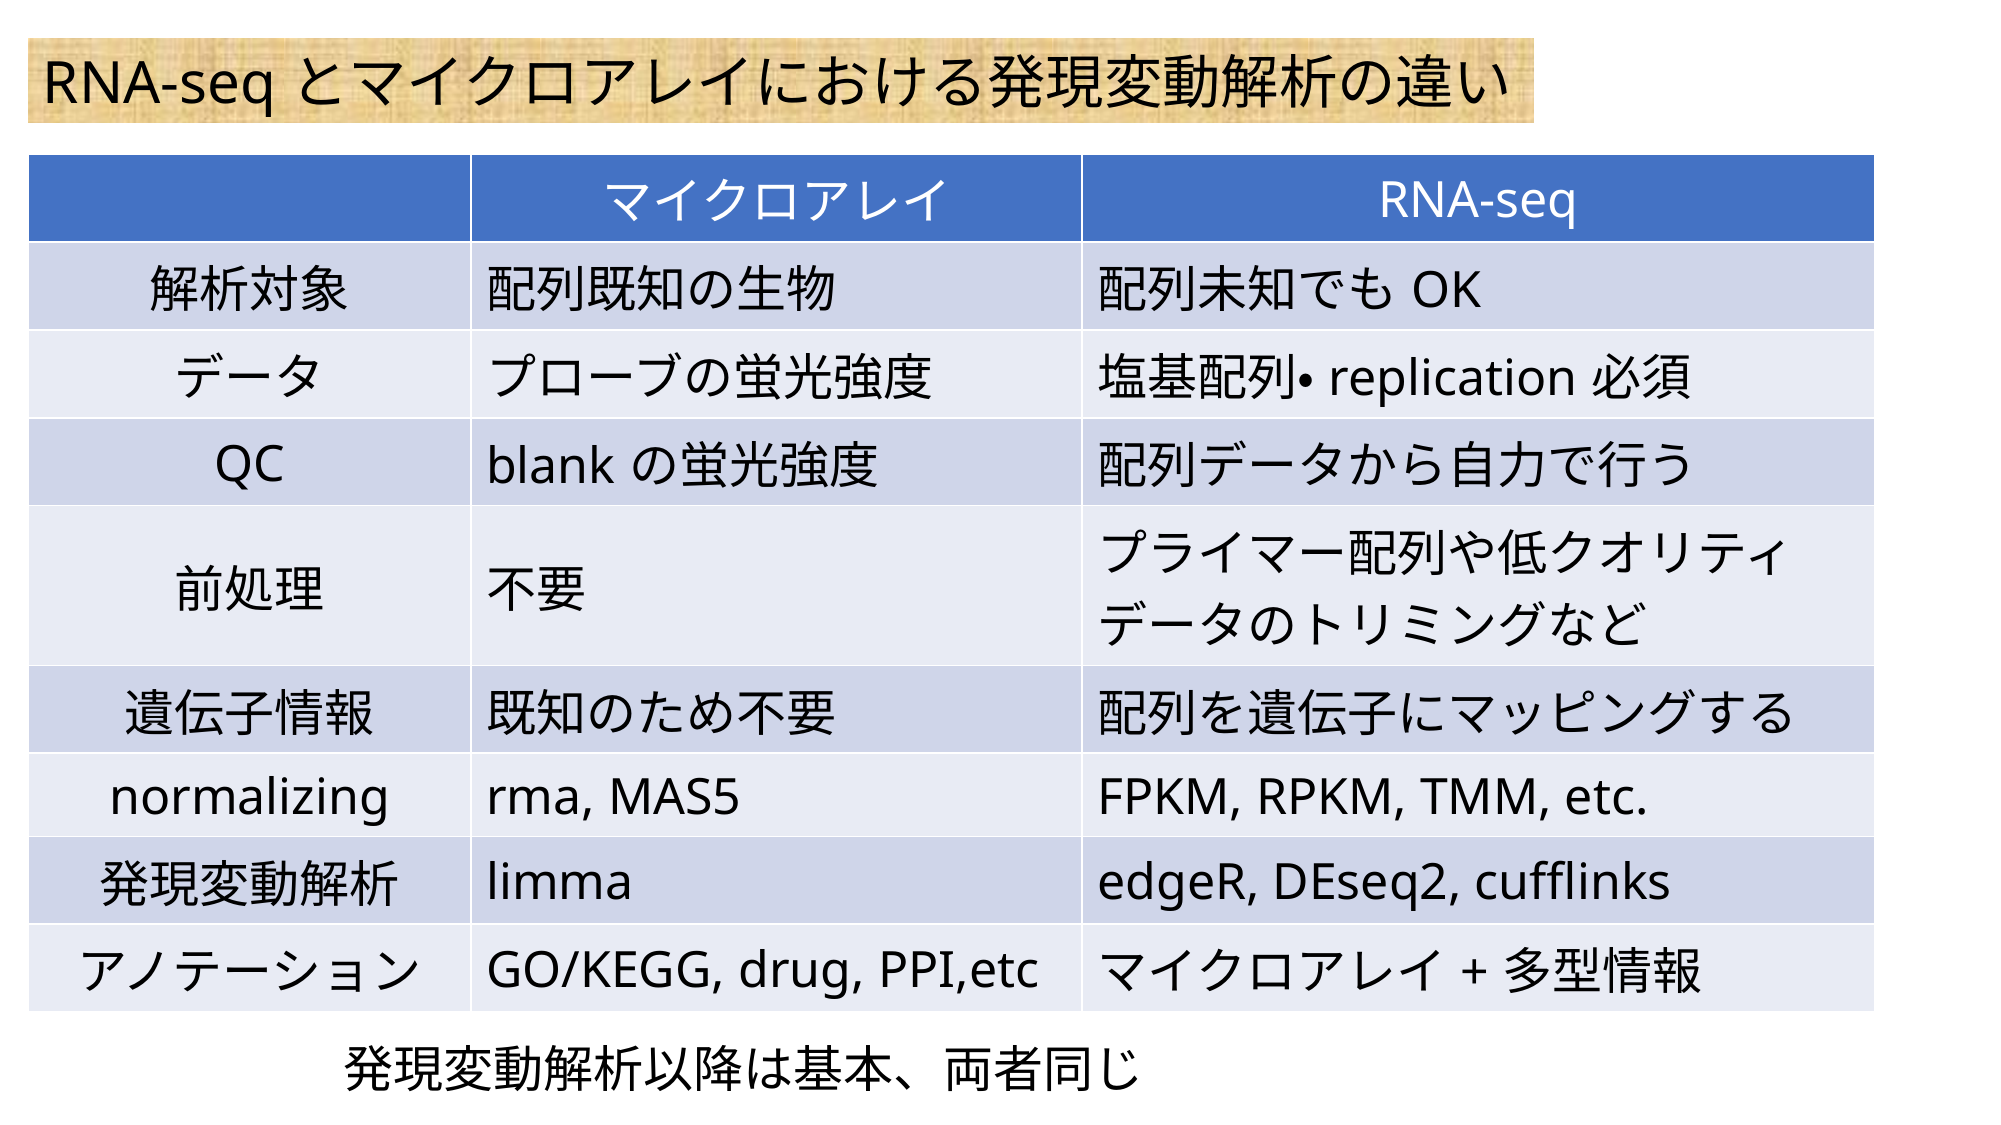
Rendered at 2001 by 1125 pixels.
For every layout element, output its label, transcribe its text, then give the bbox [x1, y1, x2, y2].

table_header マイクロアレイ [472, 155, 1081, 241]
text_box RNA-seqとマイクロアレイにおける発現変動解析の違い [28, 38, 1534, 123]
table_header RNA-seq [1083, 155, 1874, 241]
table_header [29, 155, 470, 241]
table_cell 発現変動解析 [29, 837, 470, 923]
table_cell 配列既知の生物 [472, 243, 1081, 329]
table_cell 配列を遺伝子にマッピングする [1083, 666, 1874, 752]
table_cell limma [472, 837, 1081, 923]
table_cell アノテーション [29, 925, 470, 1011]
table_cell データ [29, 331, 470, 417]
table_cell blankの蛍光強度 [472, 419, 1081, 505]
table_cell normalizing [29, 754, 470, 836]
table_cell rma, MAS5 [472, 754, 1081, 836]
table_cell FPKM, RPKM, TMM, etc. [1083, 754, 1874, 836]
table_cell 前処理 [29, 506, 470, 665]
table_cell QC [29, 419, 470, 505]
table_cell 塩基配列・replication必須 [1083, 331, 1874, 417]
text_box 発現変動解析以降は基本、両者同じ [328, 1029, 1737, 1105]
table_cell マイクロアレイ+多型情報 [1083, 925, 1874, 1011]
table_cell 配列未知でもOK [1083, 243, 1874, 329]
table_cell プライマー配列や低クオリティデータのトリミングなど [1083, 506, 1874, 665]
table_cell 既知のため不要 [472, 666, 1081, 752]
table_cell プローブの蛍光強度 [472, 331, 1081, 417]
table_cell 遺伝子情報 [29, 666, 470, 752]
table_cell 配列データから自力で行う [1083, 419, 1874, 505]
table_cell edgeR, DEseq2, cufflinks [1083, 837, 1874, 923]
table_cell GO/KEGG, drug, PPI,etc [472, 925, 1081, 1011]
table_cell 解析対象 [29, 243, 470, 329]
table_cell 不要 [472, 506, 1081, 665]
